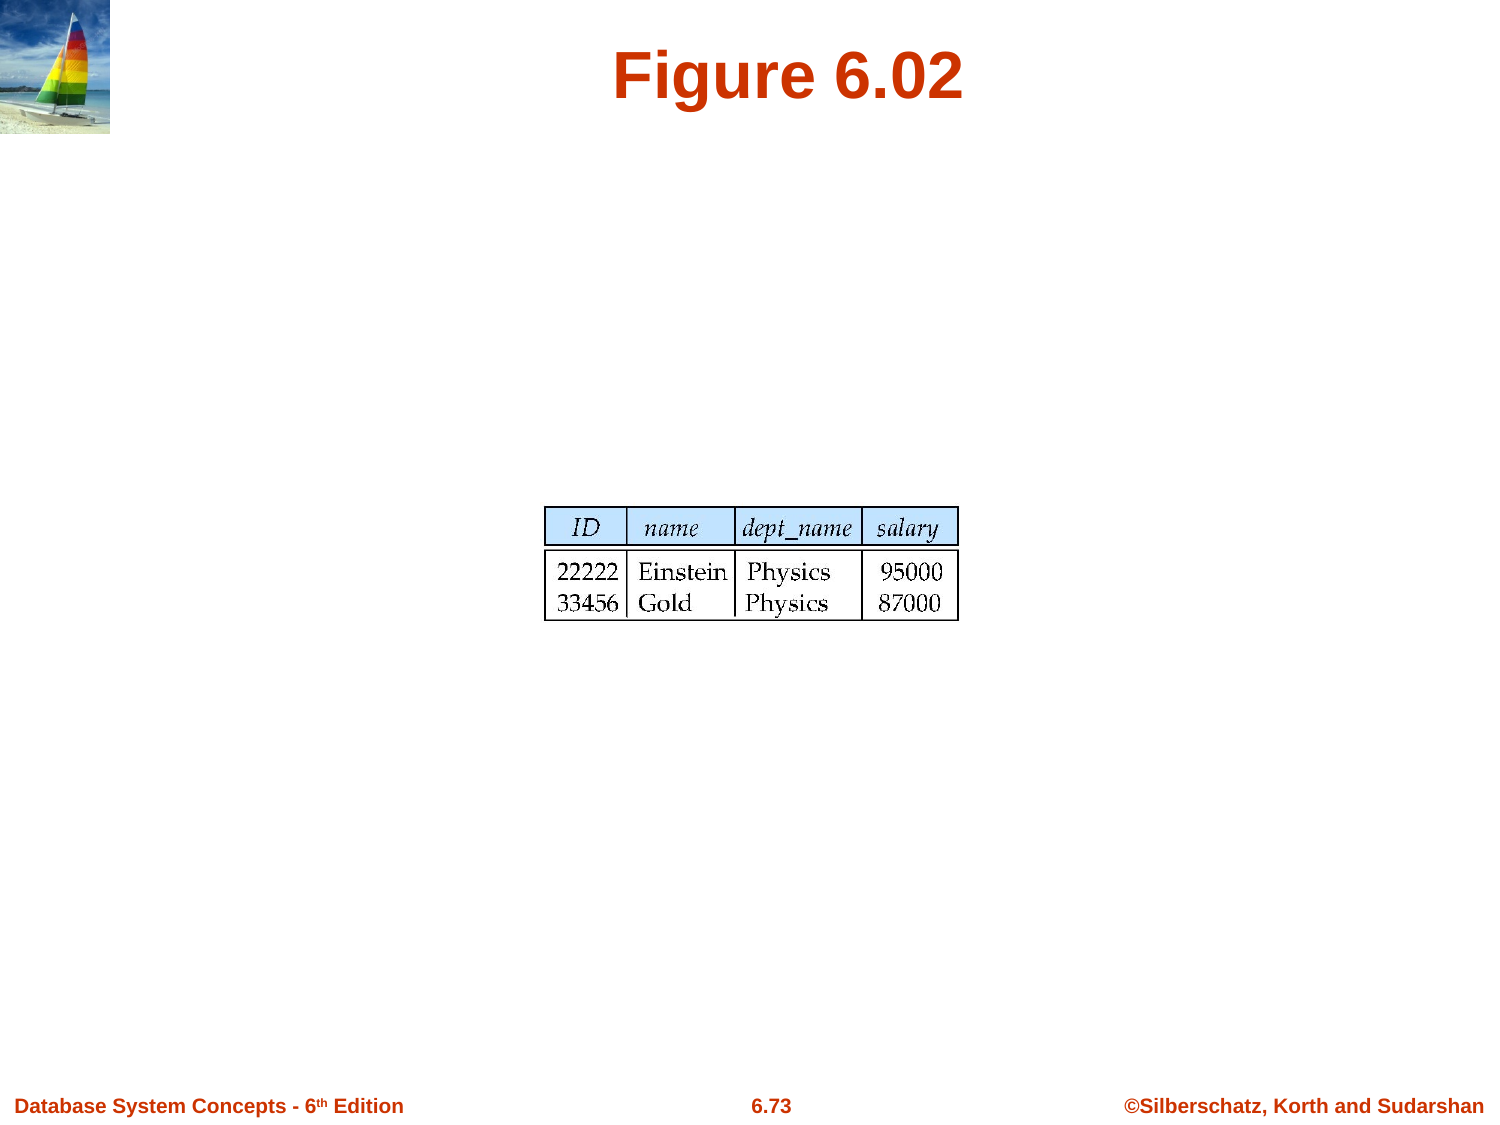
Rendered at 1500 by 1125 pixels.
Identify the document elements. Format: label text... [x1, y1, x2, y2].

picture [540, 502, 960, 623]
title Figure 6.02 [125, 18, 1452, 120]
picture [0, 0, 110, 134]
